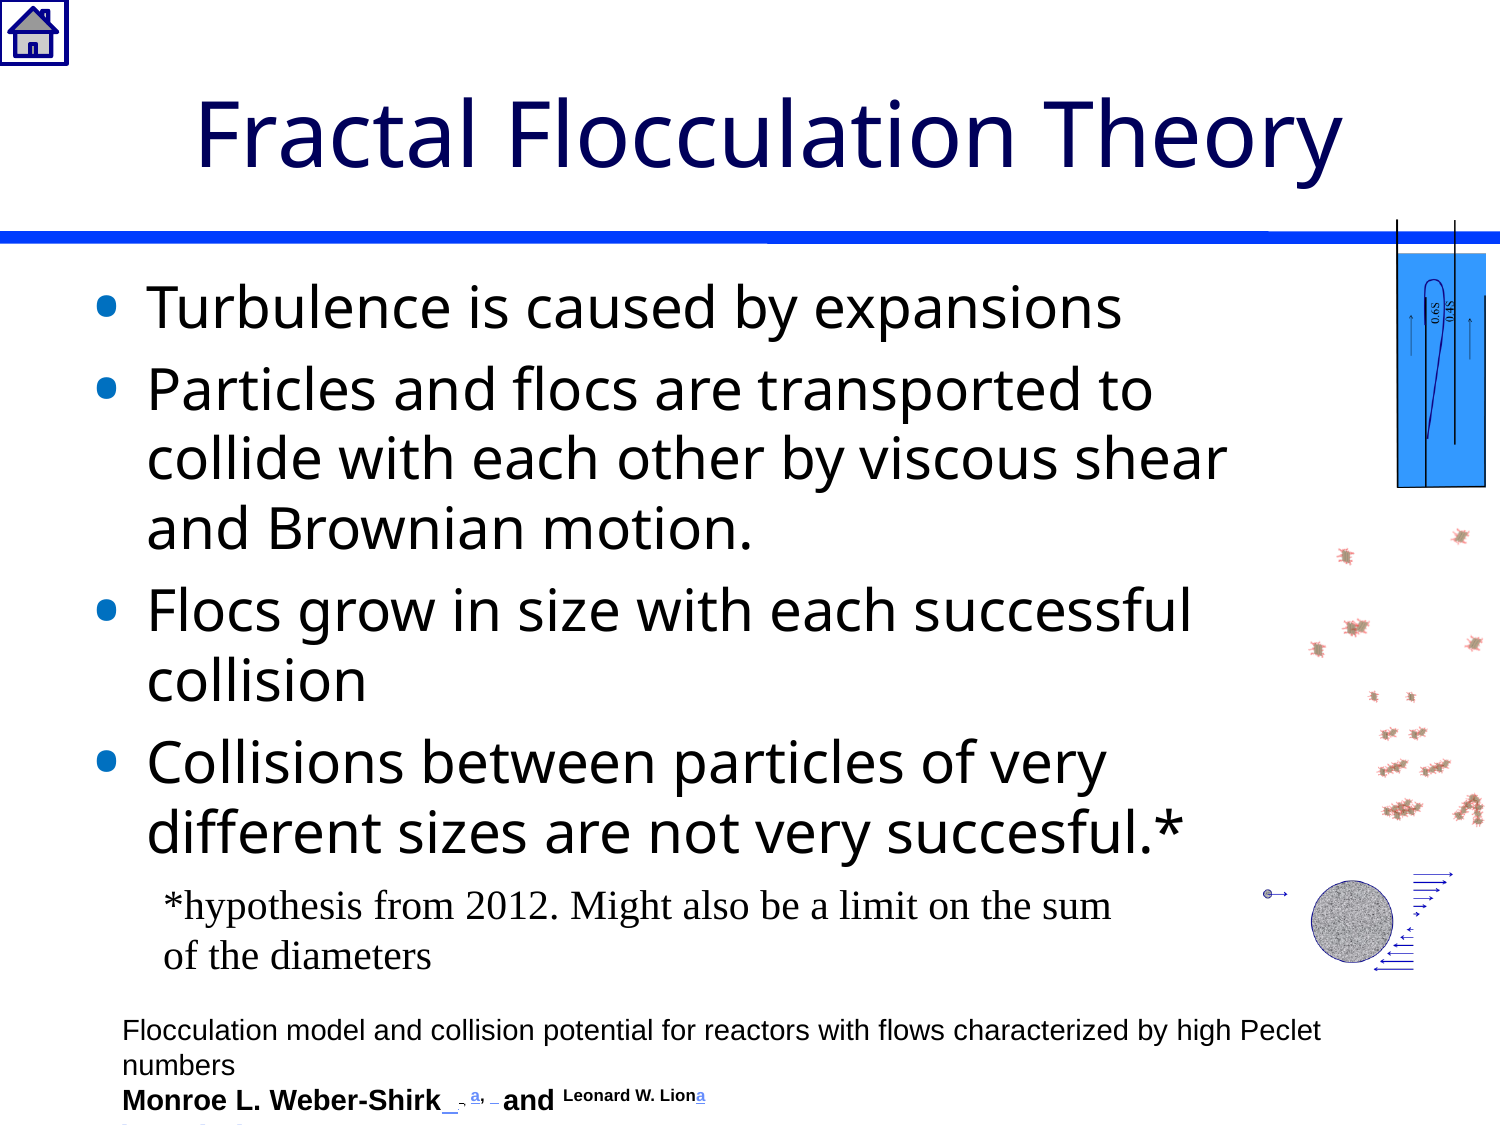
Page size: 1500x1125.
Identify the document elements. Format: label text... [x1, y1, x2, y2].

title Fractal Flocculation Theory [75, 37, 1463, 225]
list Turbulence is caused by expansions Particles and flocs are transported to collide with each other by viscous shear and Brownian motion. Flocs grow in size with each successful collision Collisions between particles of very different sizes are not very succesful.* [74, 262, 1331, 1006]
picture [1367, 689, 1486, 829]
picture [1308, 522, 1487, 659]
text_box Flocculation model and collision potential for reactors with flows characterized by high Peclet numbers Monroe L. Weber-Shirk , a, and Leonard W. Liona http://dx.doi.org/10.1016/j.watres.2010.06.026 [107, 1003, 1453, 1125]
picture [1395, 218, 1486, 488]
text_box *hypothesis from 2012. Might also be a limit on the sum of the diameters [148, 870, 1133, 985]
picture [1263, 869, 1457, 973]
